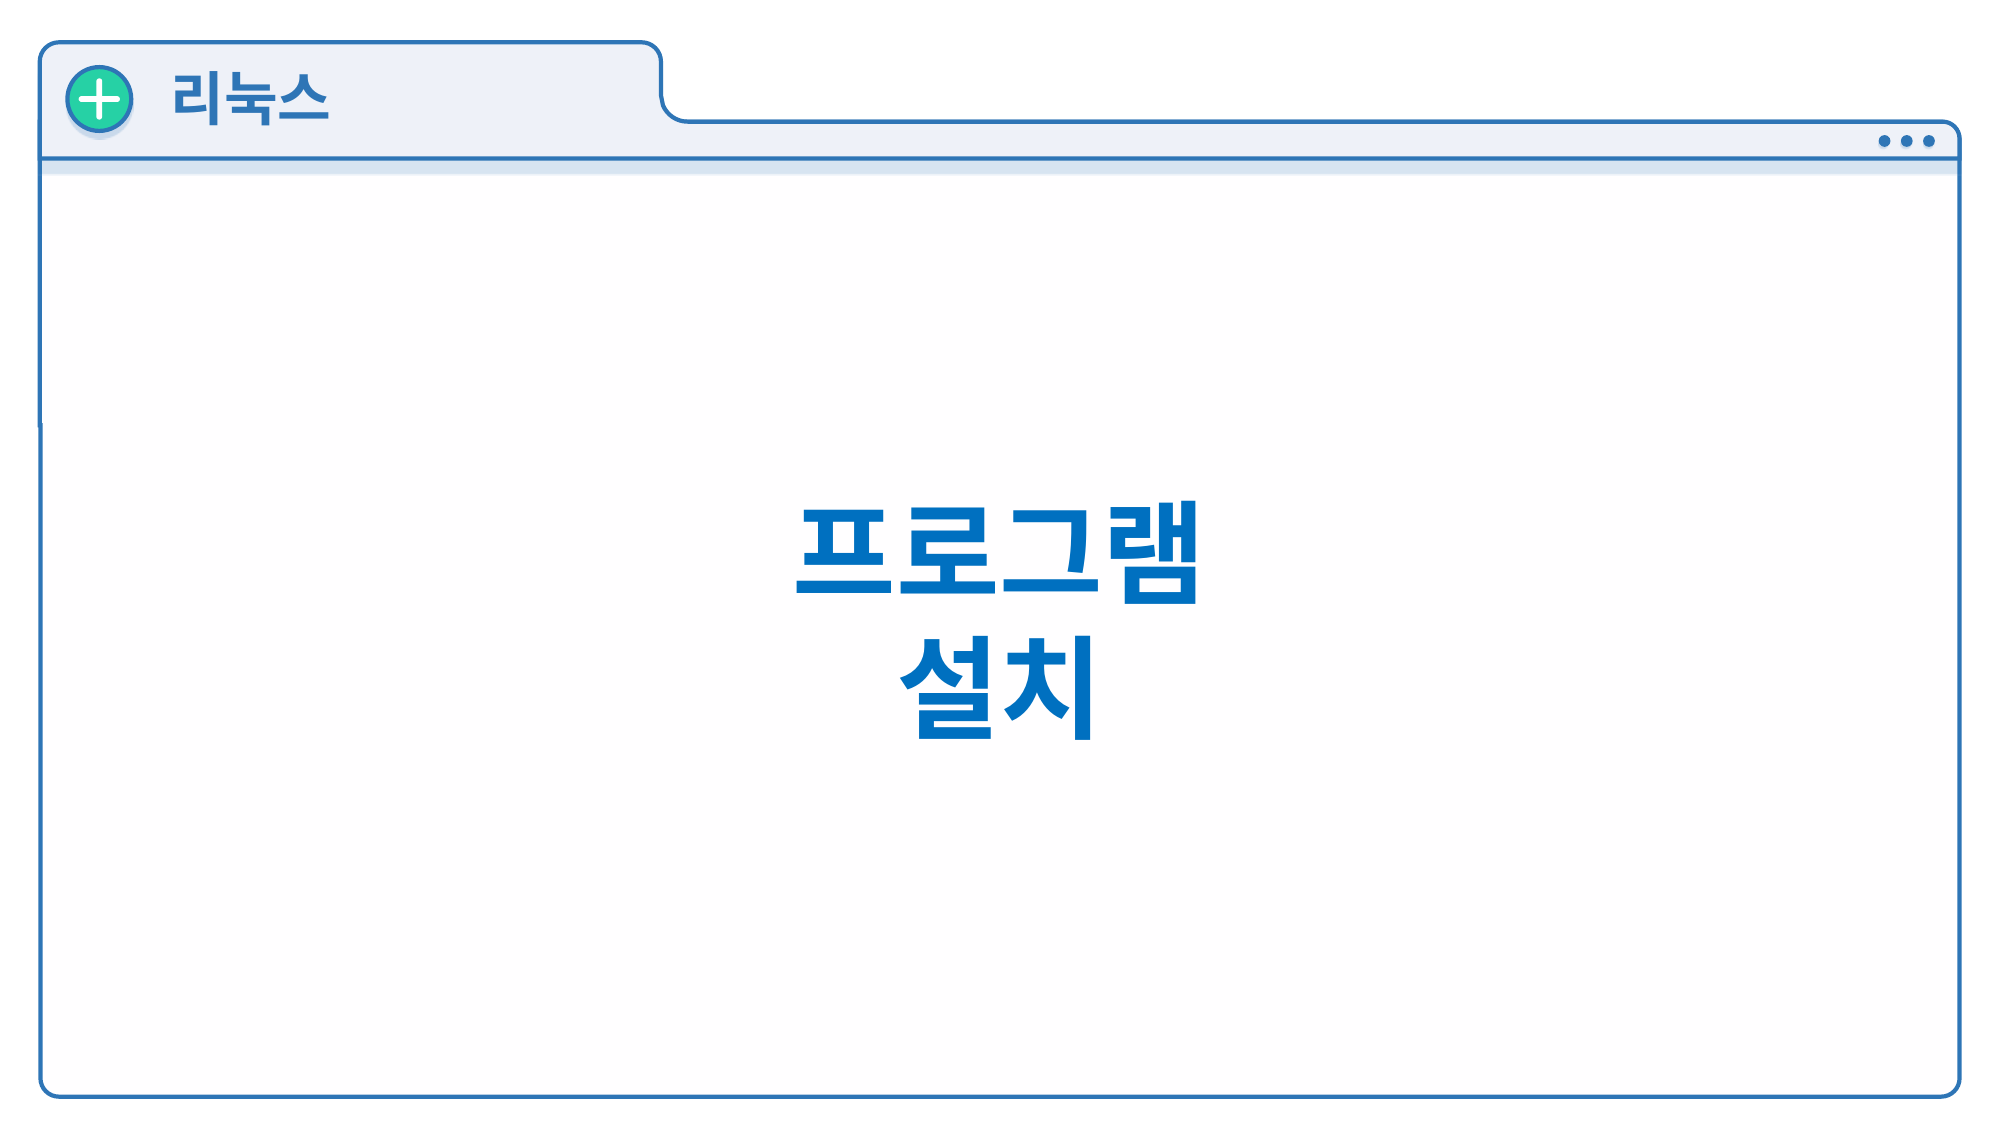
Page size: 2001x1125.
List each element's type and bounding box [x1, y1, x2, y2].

text_box [67, 67, 132, 131]
text_box [39, 42, 1960, 1097]
